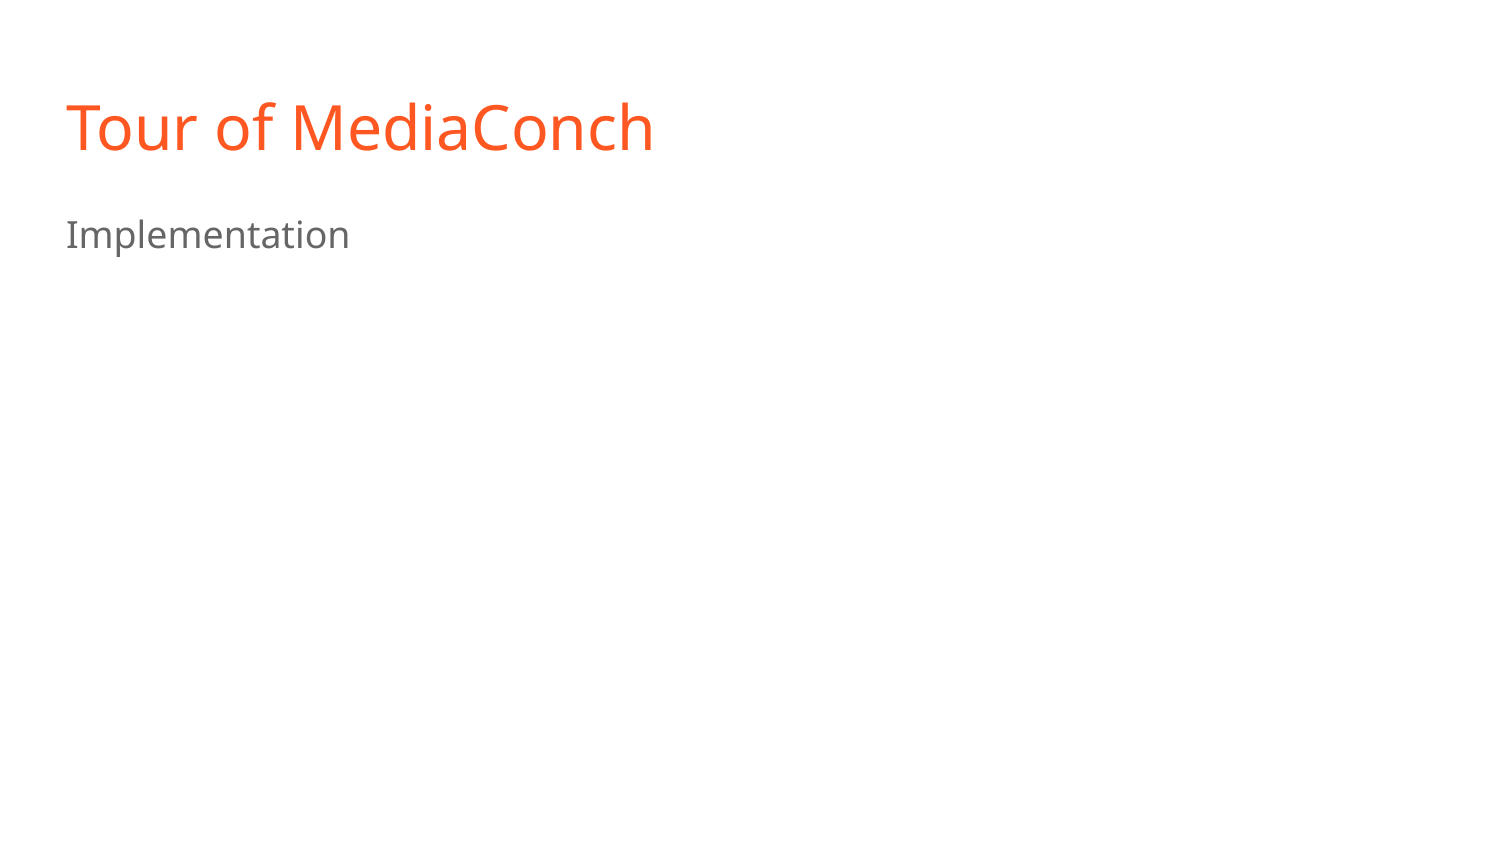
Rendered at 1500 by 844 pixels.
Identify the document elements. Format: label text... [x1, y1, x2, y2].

title Tour of MediaConch [51, 72, 1449, 167]
list Implementation [51, 189, 1449, 750]
